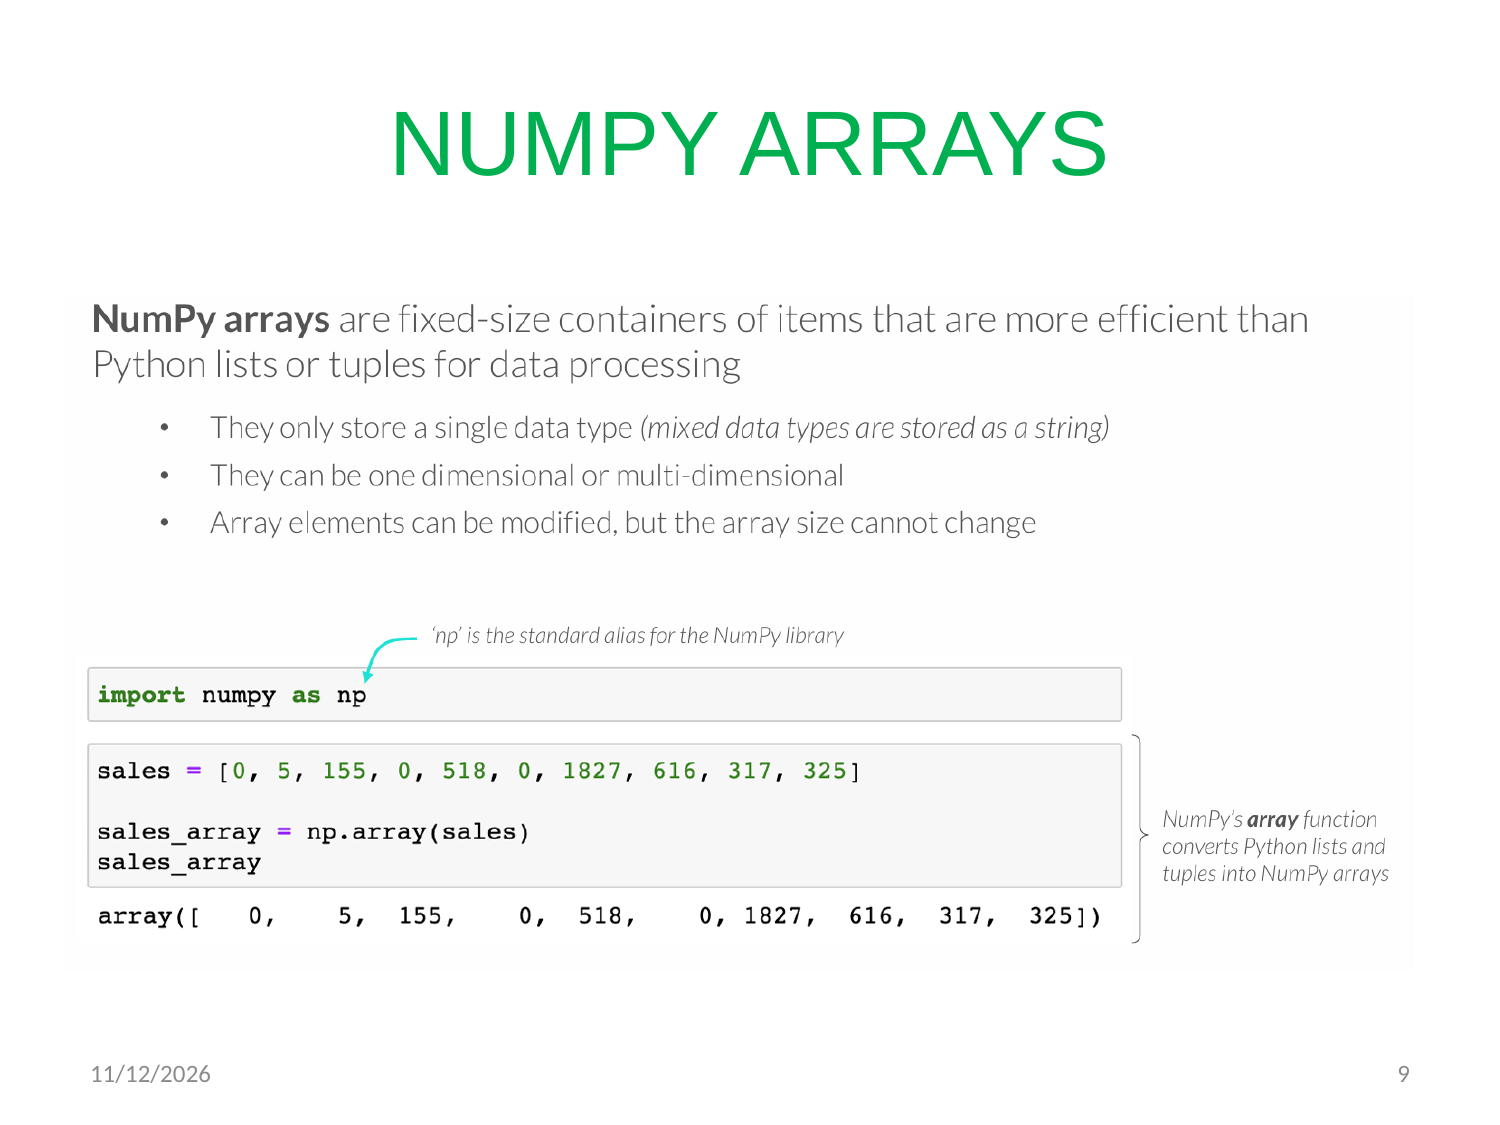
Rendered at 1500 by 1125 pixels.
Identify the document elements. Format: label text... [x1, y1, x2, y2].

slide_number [75, 1042, 425, 1103]
title NUMPY ARRAYS [75, 45, 1425, 233]
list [62, 295, 1413, 972]
slide_number 9 [1074, 1042, 1425, 1103]
